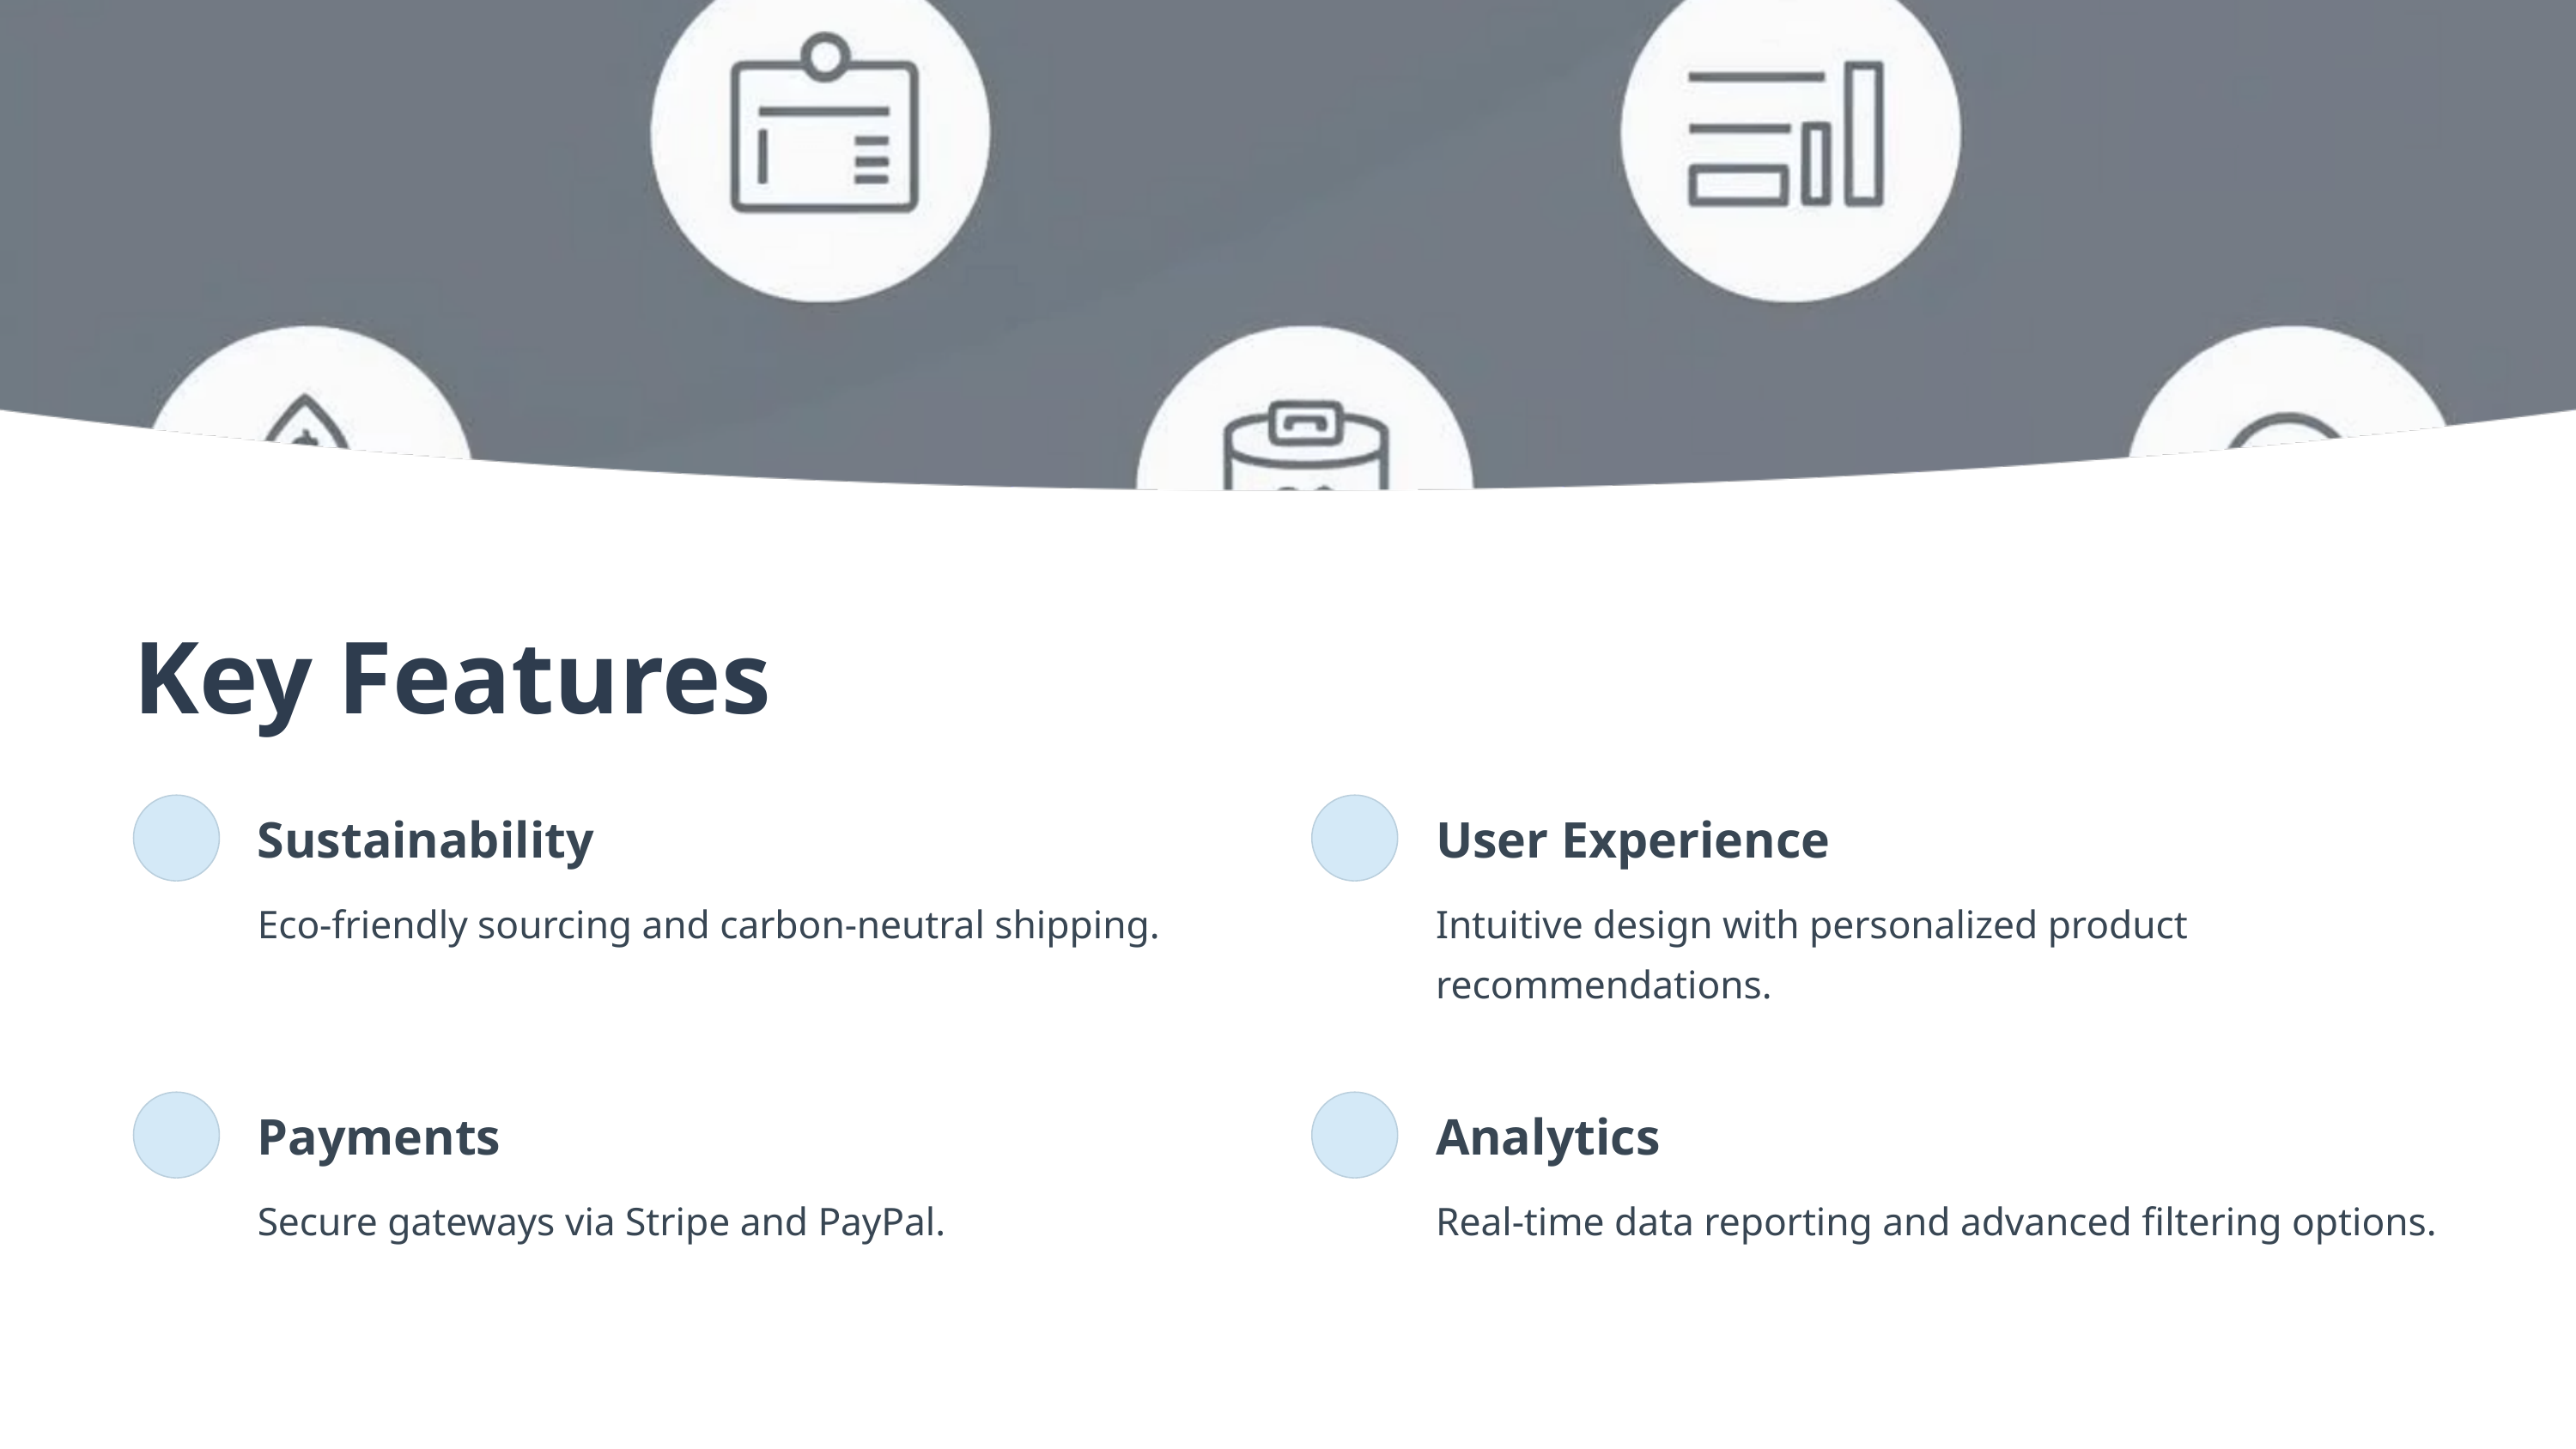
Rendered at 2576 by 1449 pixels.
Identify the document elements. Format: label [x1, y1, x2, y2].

text_box [1435, 808, 1938, 871]
text_box [1435, 1190, 2443, 1313]
text_box [1435, 893, 2443, 1016]
text_box [257, 808, 760, 871]
text_box [133, 612, 1138, 738]
text_box [1310, 1091, 1399, 1179]
text_box [0, 0, 2576, 1449]
text_box [1435, 1105, 1938, 1168]
text_box [132, 794, 221, 882]
text_box [257, 1105, 760, 1168]
text_box [257, 1190, 1265, 1252]
text_box [132, 1091, 221, 1179]
text_box [1310, 794, 1399, 882]
text_box [257, 893, 1265, 955]
